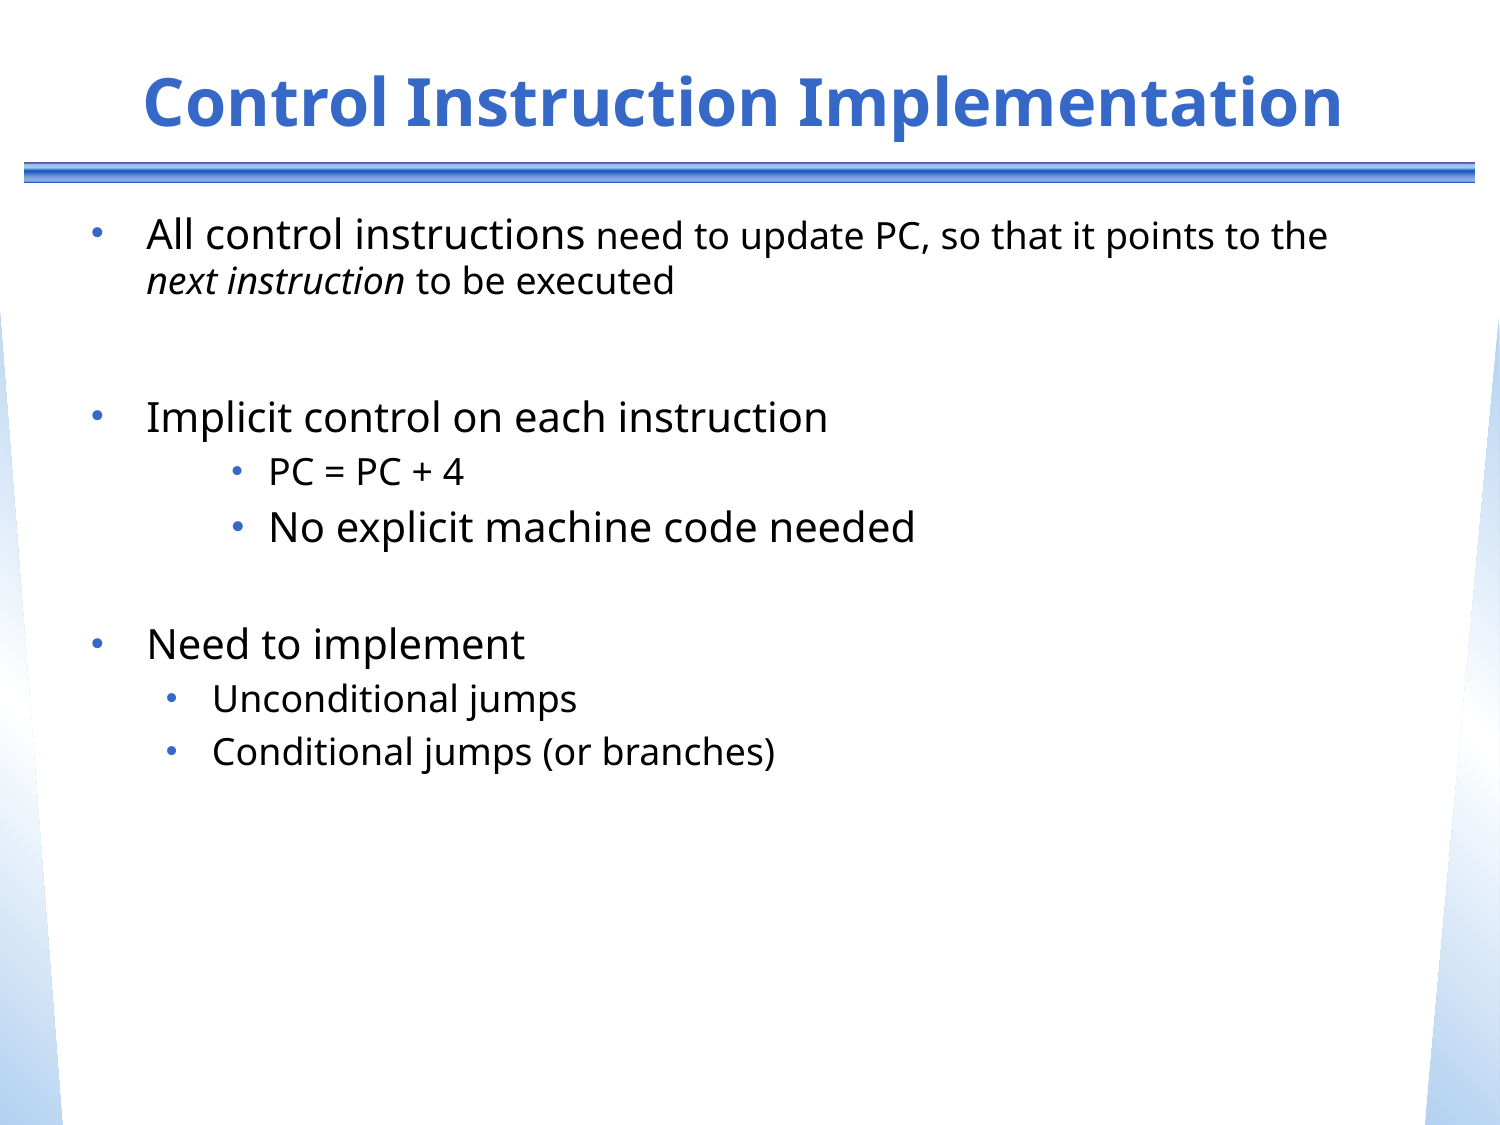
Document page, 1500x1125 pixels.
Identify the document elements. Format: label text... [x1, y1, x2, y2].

title Control Instruction Implementation [37, 37, 1450, 163]
list All control instructions need to update PC, so that it points to the next instruction to be executed Implicit control on each instruction PC = PC + 4 No explicit machine code needed Need to implement Unconditional jumps Conditional jumps (or branches) [75, 200, 1425, 1038]
picture [24, 162, 1475, 183]
